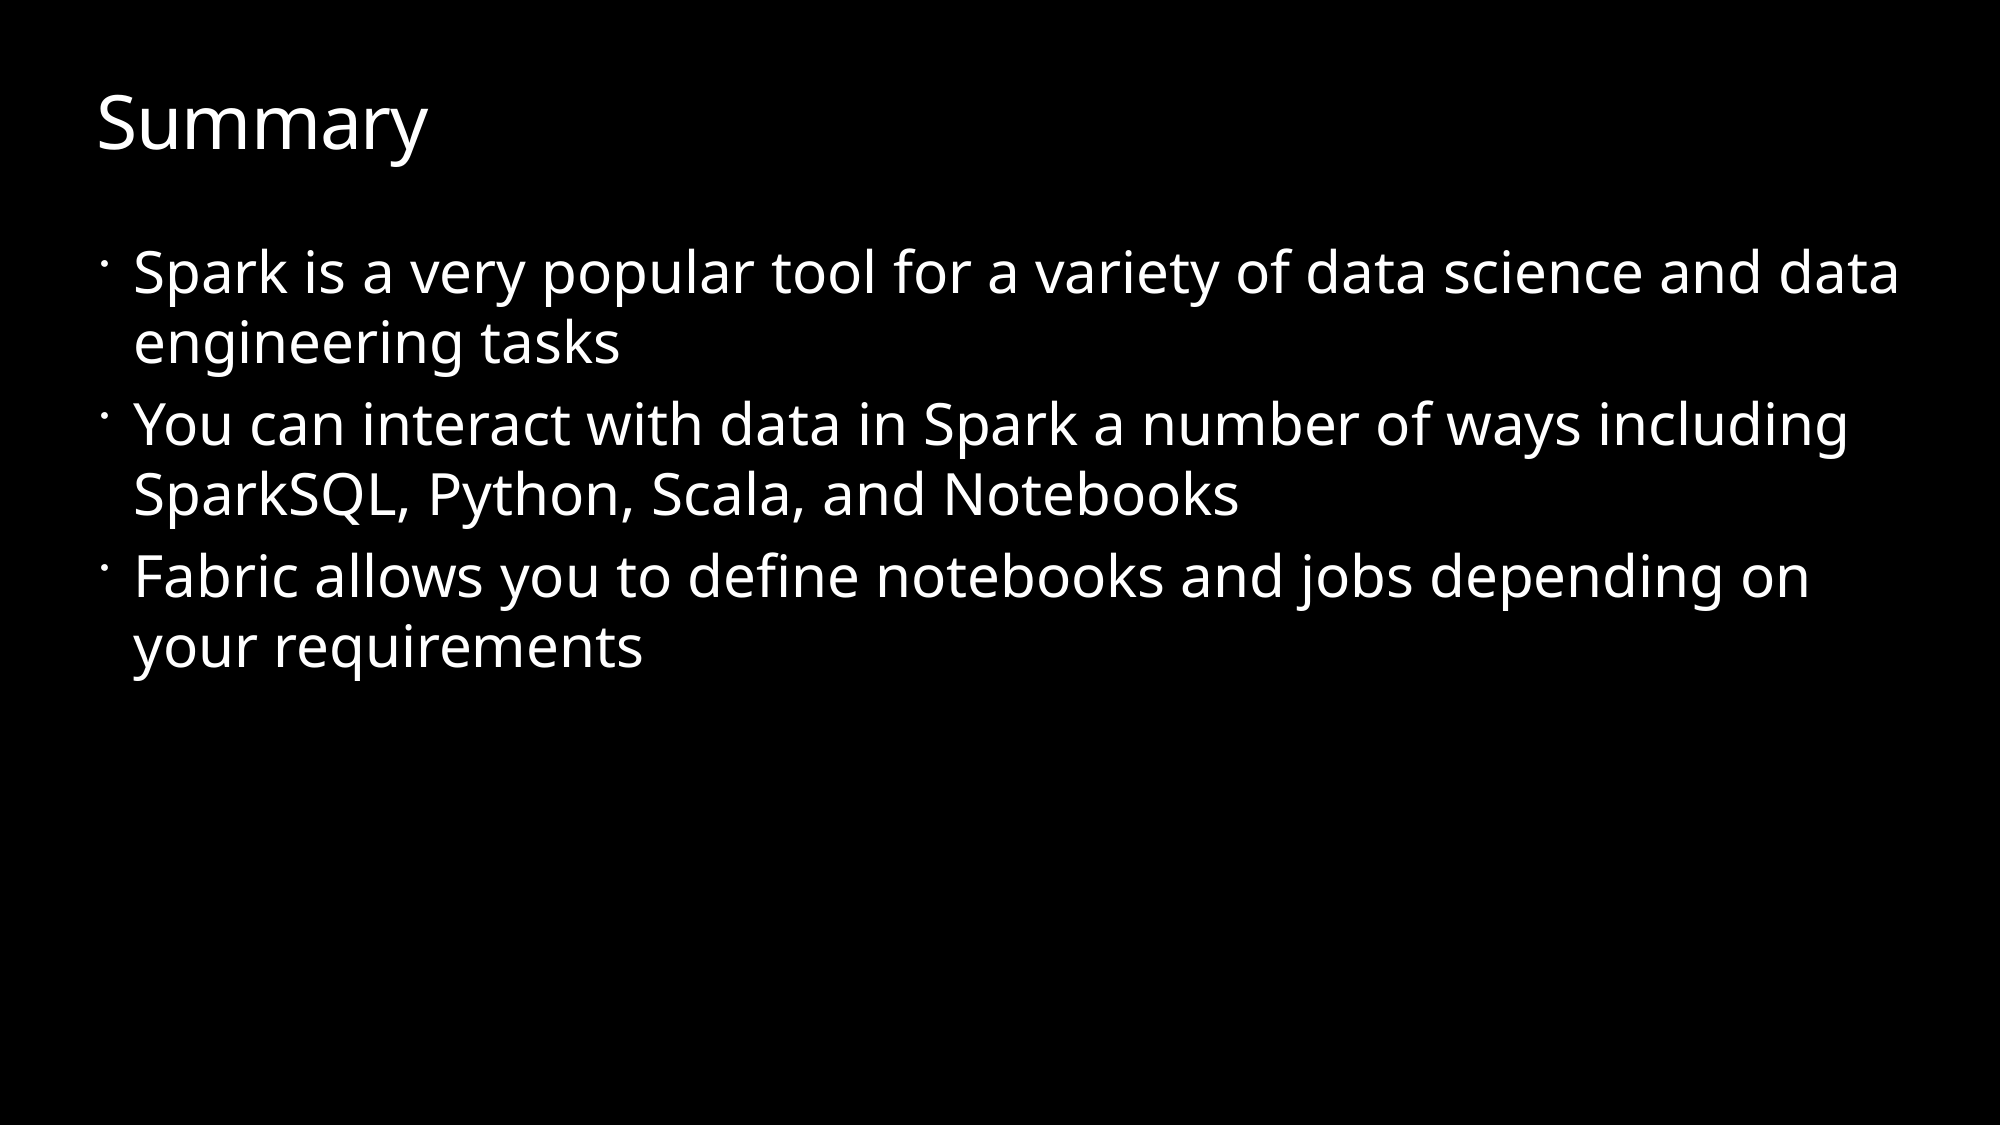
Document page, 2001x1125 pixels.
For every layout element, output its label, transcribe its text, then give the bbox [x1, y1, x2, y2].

list Spark is a very popular tool for a variety of data science and data engineering tasks You can interact with data in Spark a number of ways including SparkSQL, Python, Scala, and Notebooks Fabric allows you to define notebooks and jobs depending on your requirements [95, 235, 1904, 688]
title Summary [96, 75, 1904, 166]
